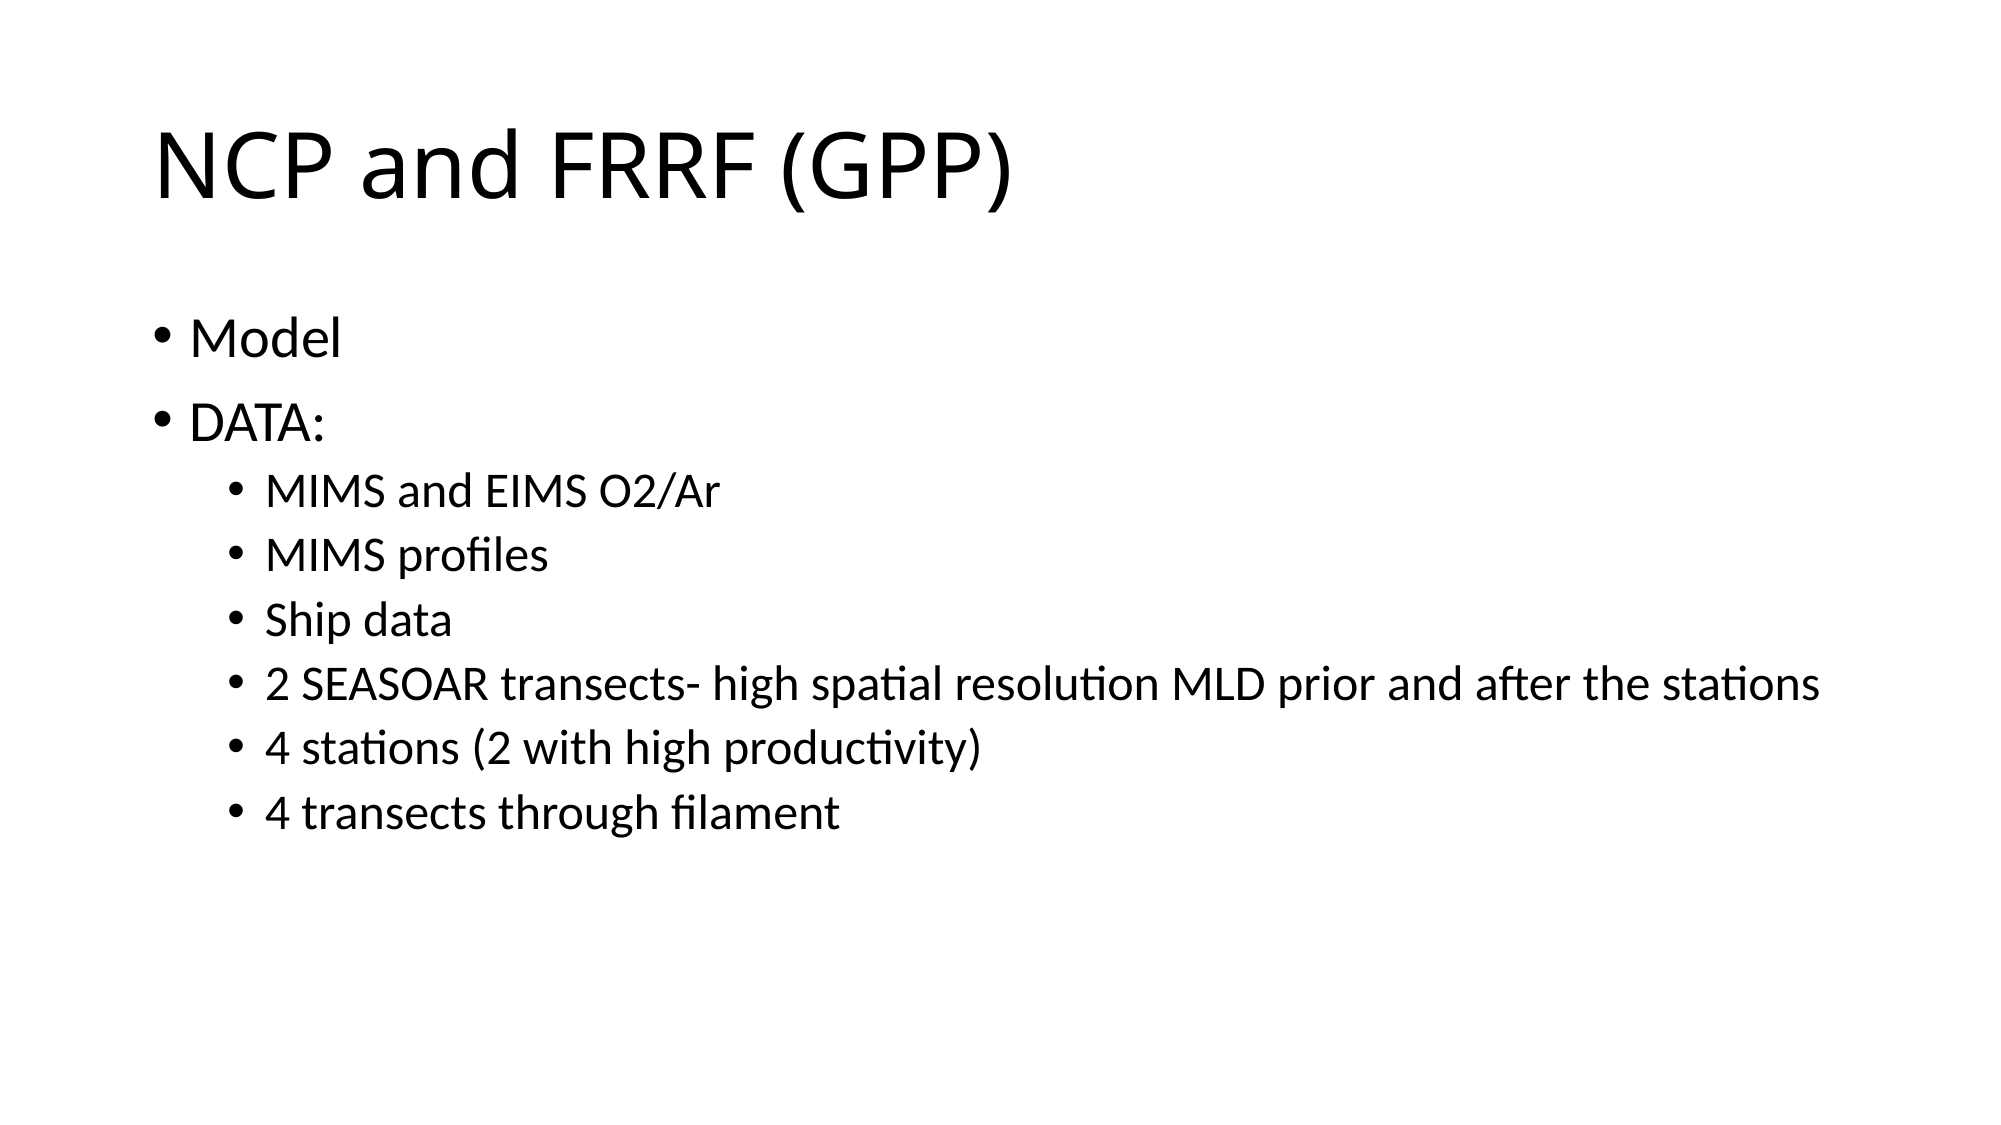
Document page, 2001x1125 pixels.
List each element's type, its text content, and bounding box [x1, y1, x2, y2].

title NCP and FRRF (GPP) [137, 59, 1863, 278]
list Model DATA: MIMS and EIMS O2/Ar MIMS profiles Ship data 2 SEASOAR transects- high spatial resolution MLD prior and after the stations 4 stations (2 with high productivity) 4 transects through filament [137, 299, 1863, 1014]
